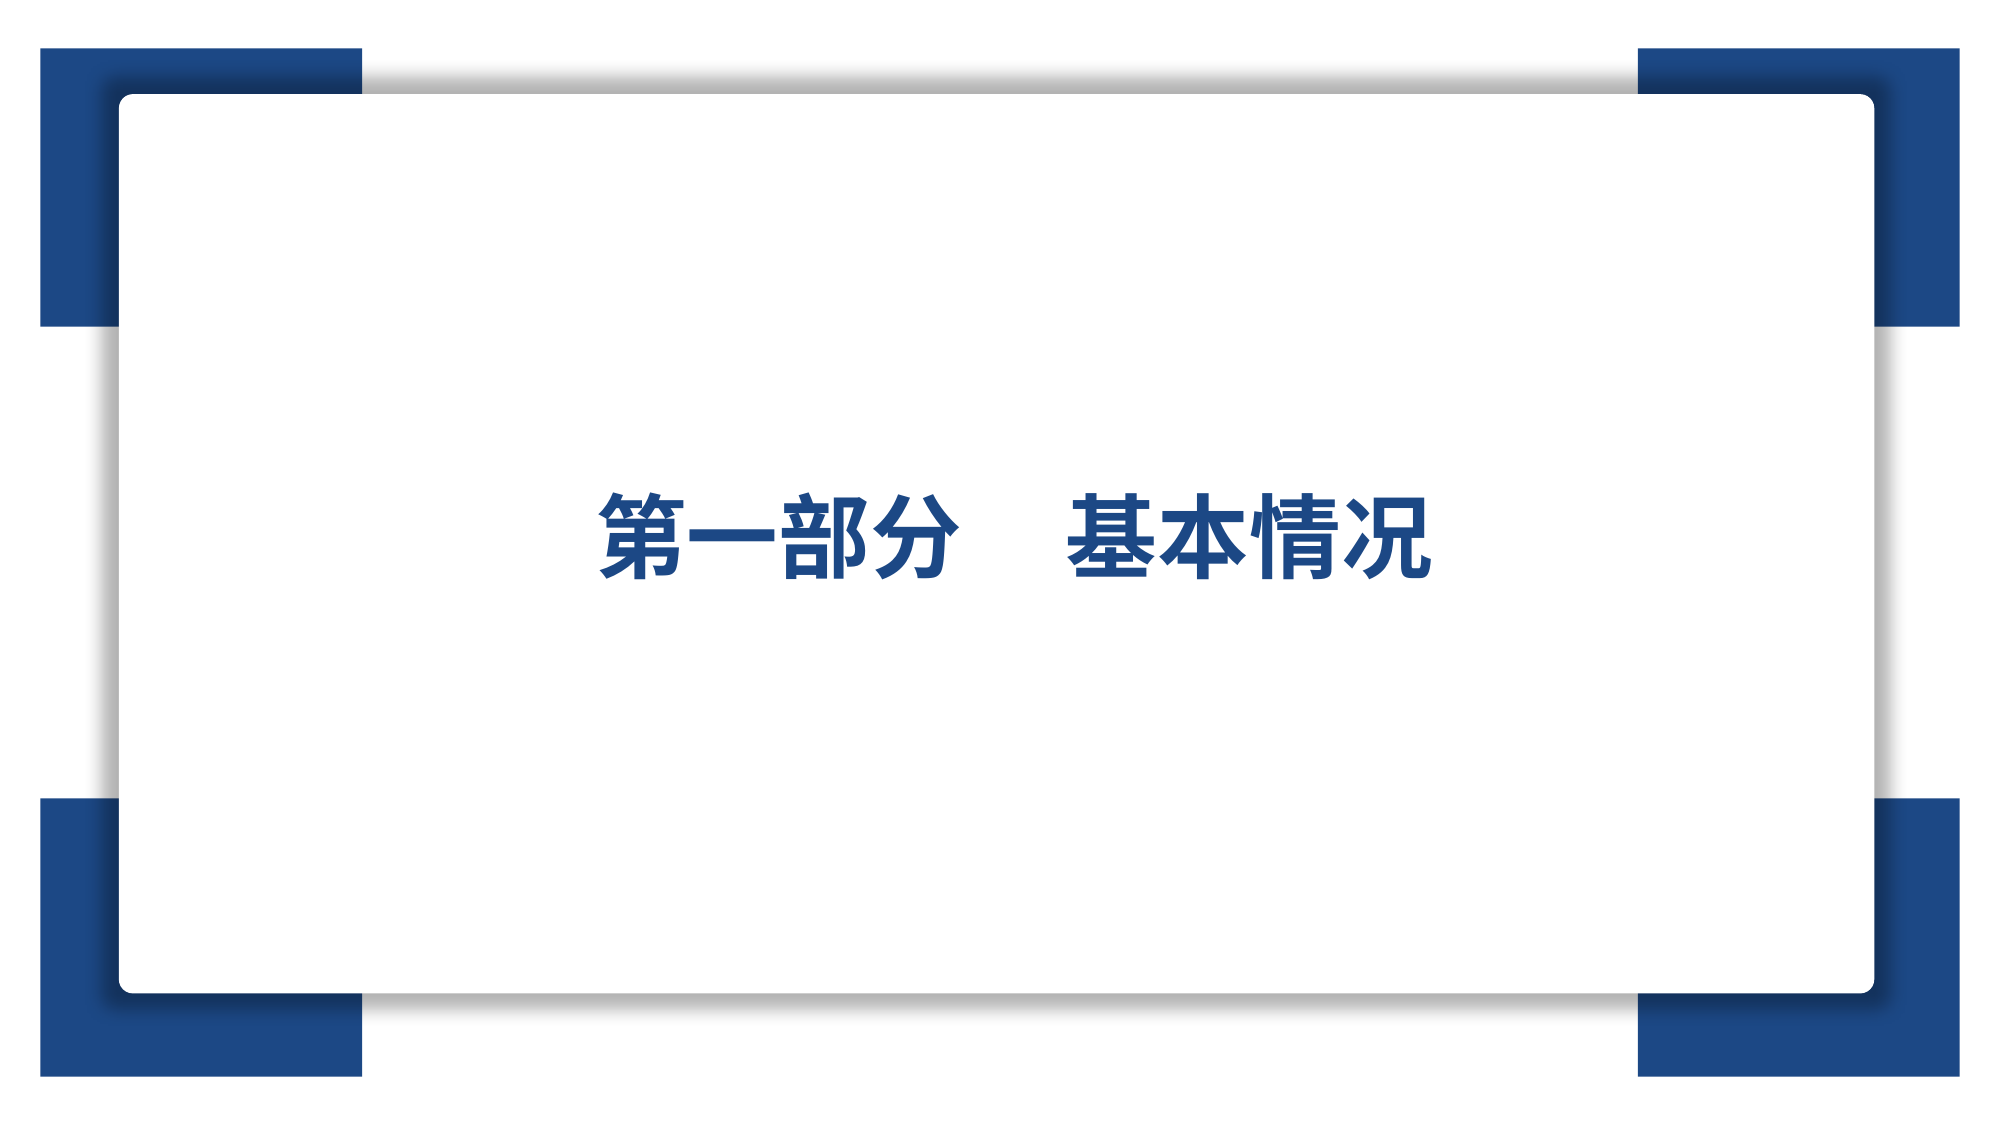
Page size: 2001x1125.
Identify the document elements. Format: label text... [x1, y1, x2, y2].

text_box [39, 47, 363, 328]
text_box [39, 797, 363, 1078]
text_box [1637, 47, 1961, 328]
text_box 第一部分 基本情况 [354, 471, 1674, 597]
text_box [117, 93, 1876, 995]
text_box [1637, 797, 1961, 1078]
